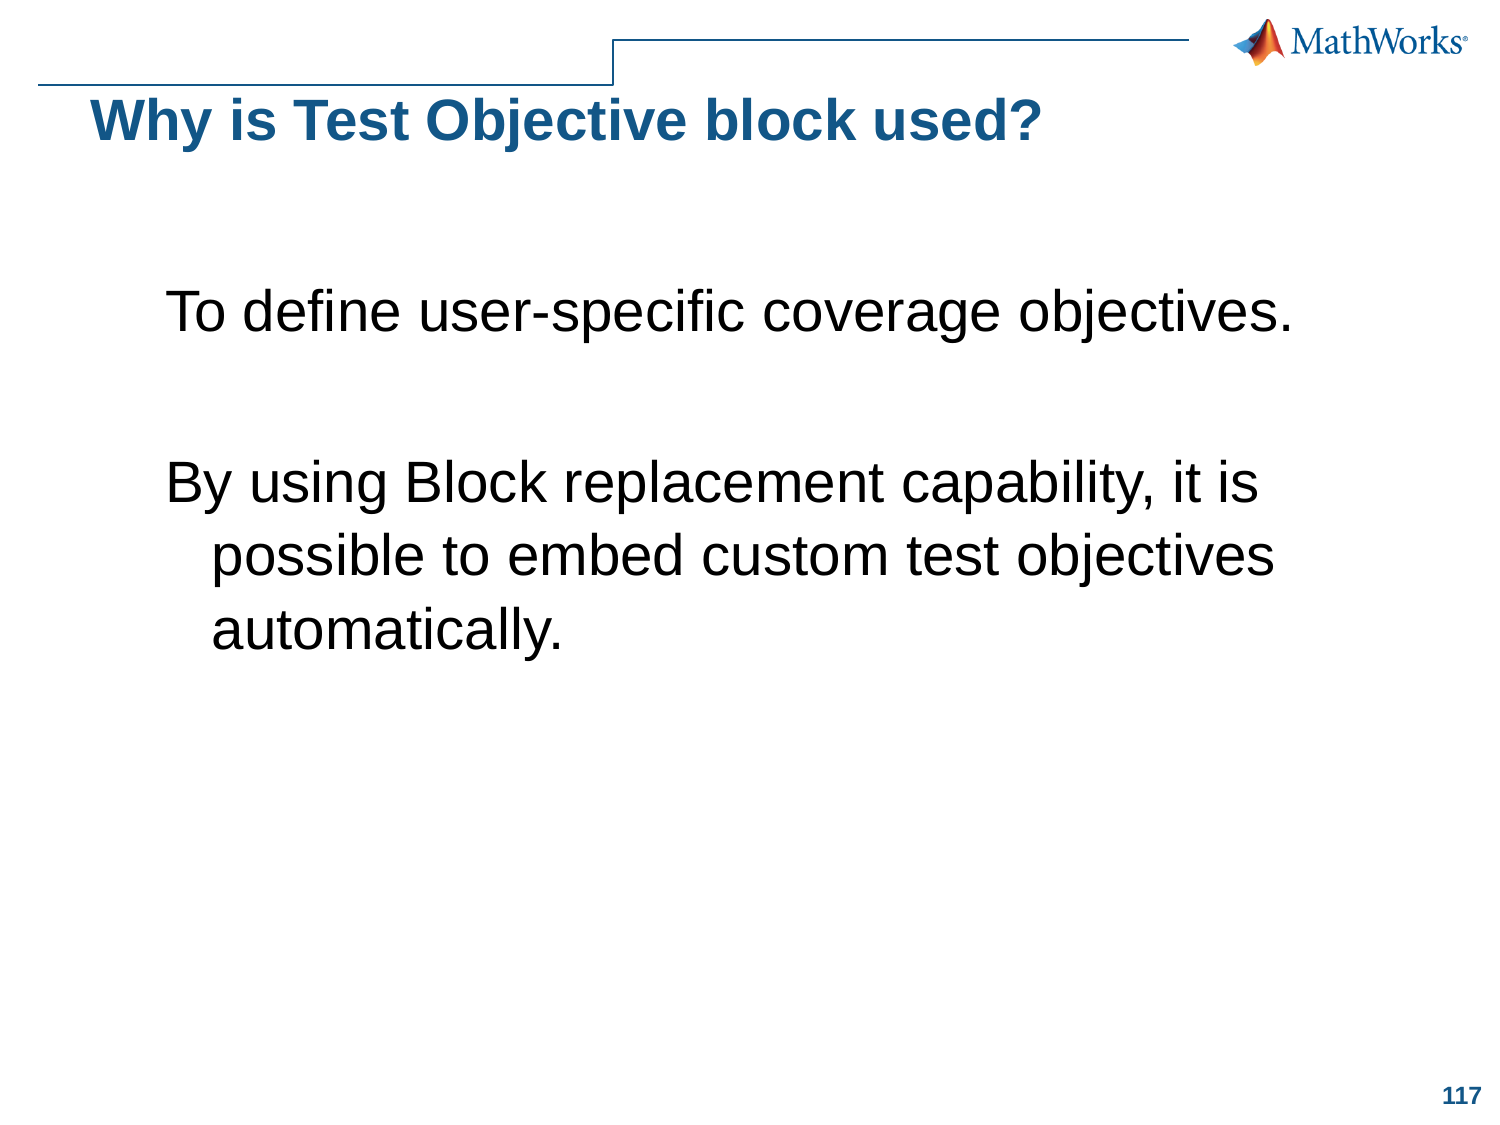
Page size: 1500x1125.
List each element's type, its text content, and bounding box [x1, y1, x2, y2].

title Why is Test Objective block used? [75, 75, 1400, 238]
list To define user-specific coverage objectives. By using Block replacement capability, it is possible to embed custom test objectives automatically. [75, 262, 1400, 1025]
picture [1226, 7, 1483, 78]
